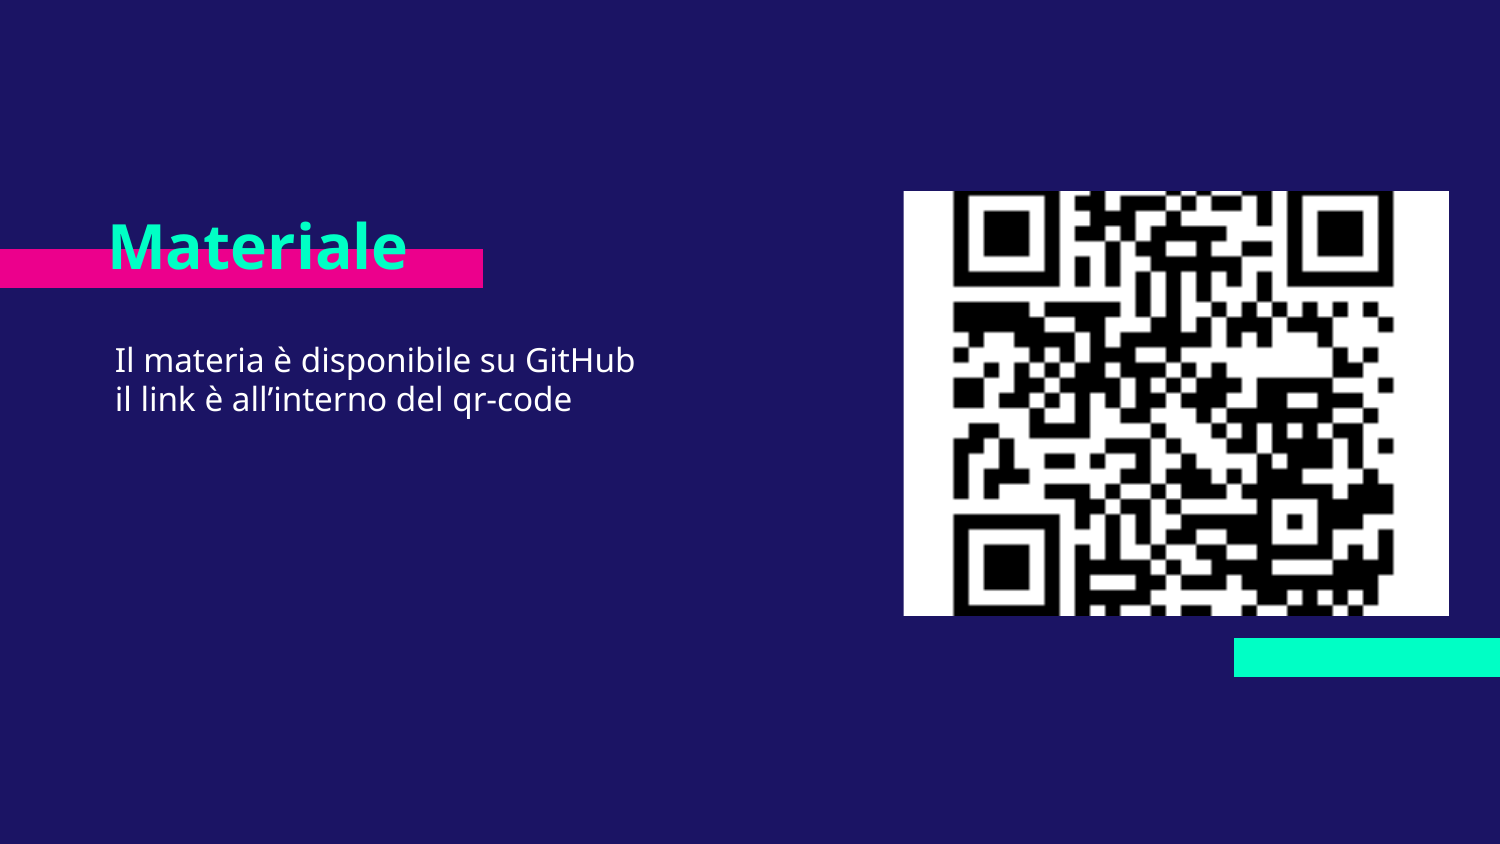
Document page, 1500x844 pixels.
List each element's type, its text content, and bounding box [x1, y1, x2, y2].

list Il materia è disponibile su GitHub il link è all’interno del qr-code [99, 323, 677, 674]
text_box [1234, 637, 1500, 678]
title Materiale [92, 191, 677, 302]
picture [903, 191, 1450, 616]
